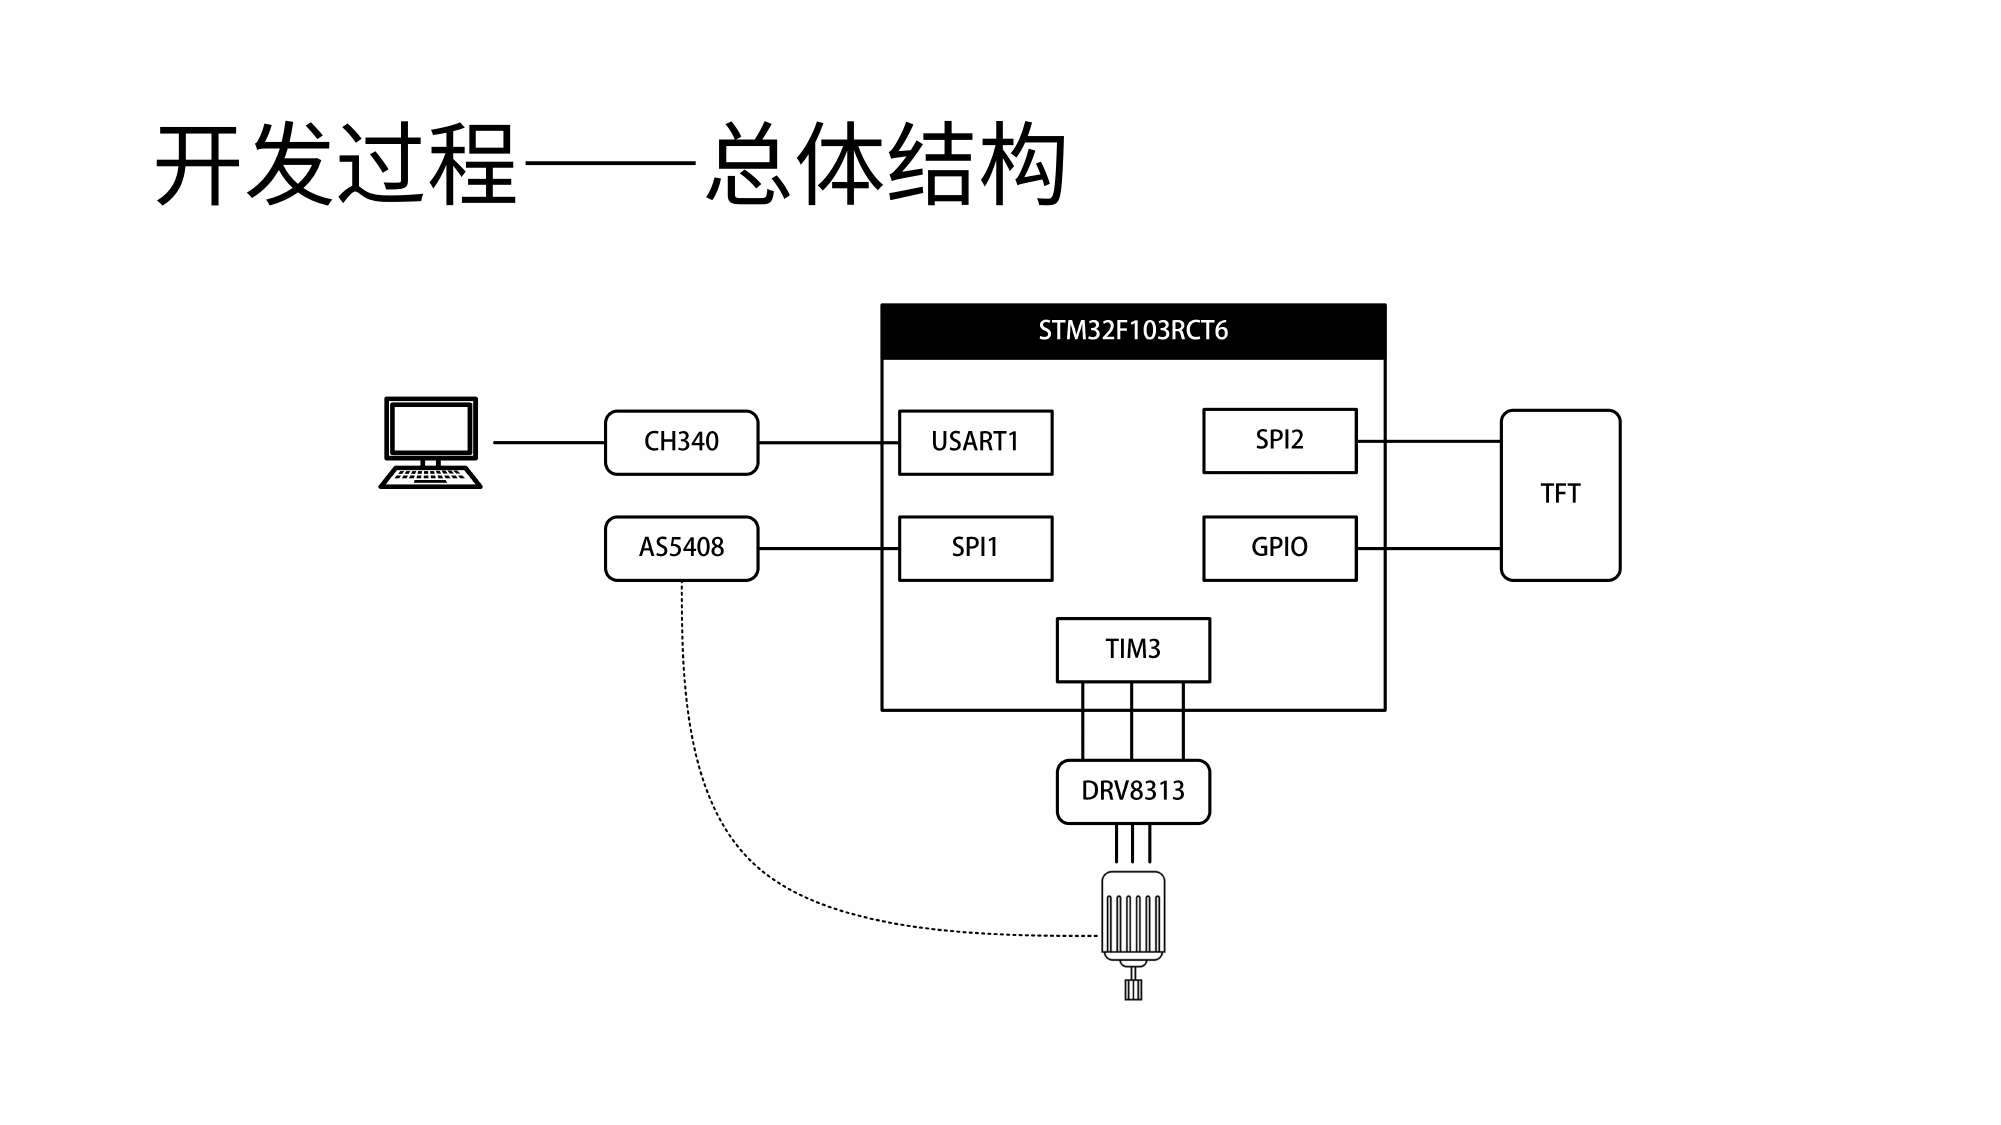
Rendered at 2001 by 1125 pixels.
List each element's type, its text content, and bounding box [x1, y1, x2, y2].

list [378, 303, 1622, 1010]
title 开发过程——总体结构 [137, 59, 1863, 278]
